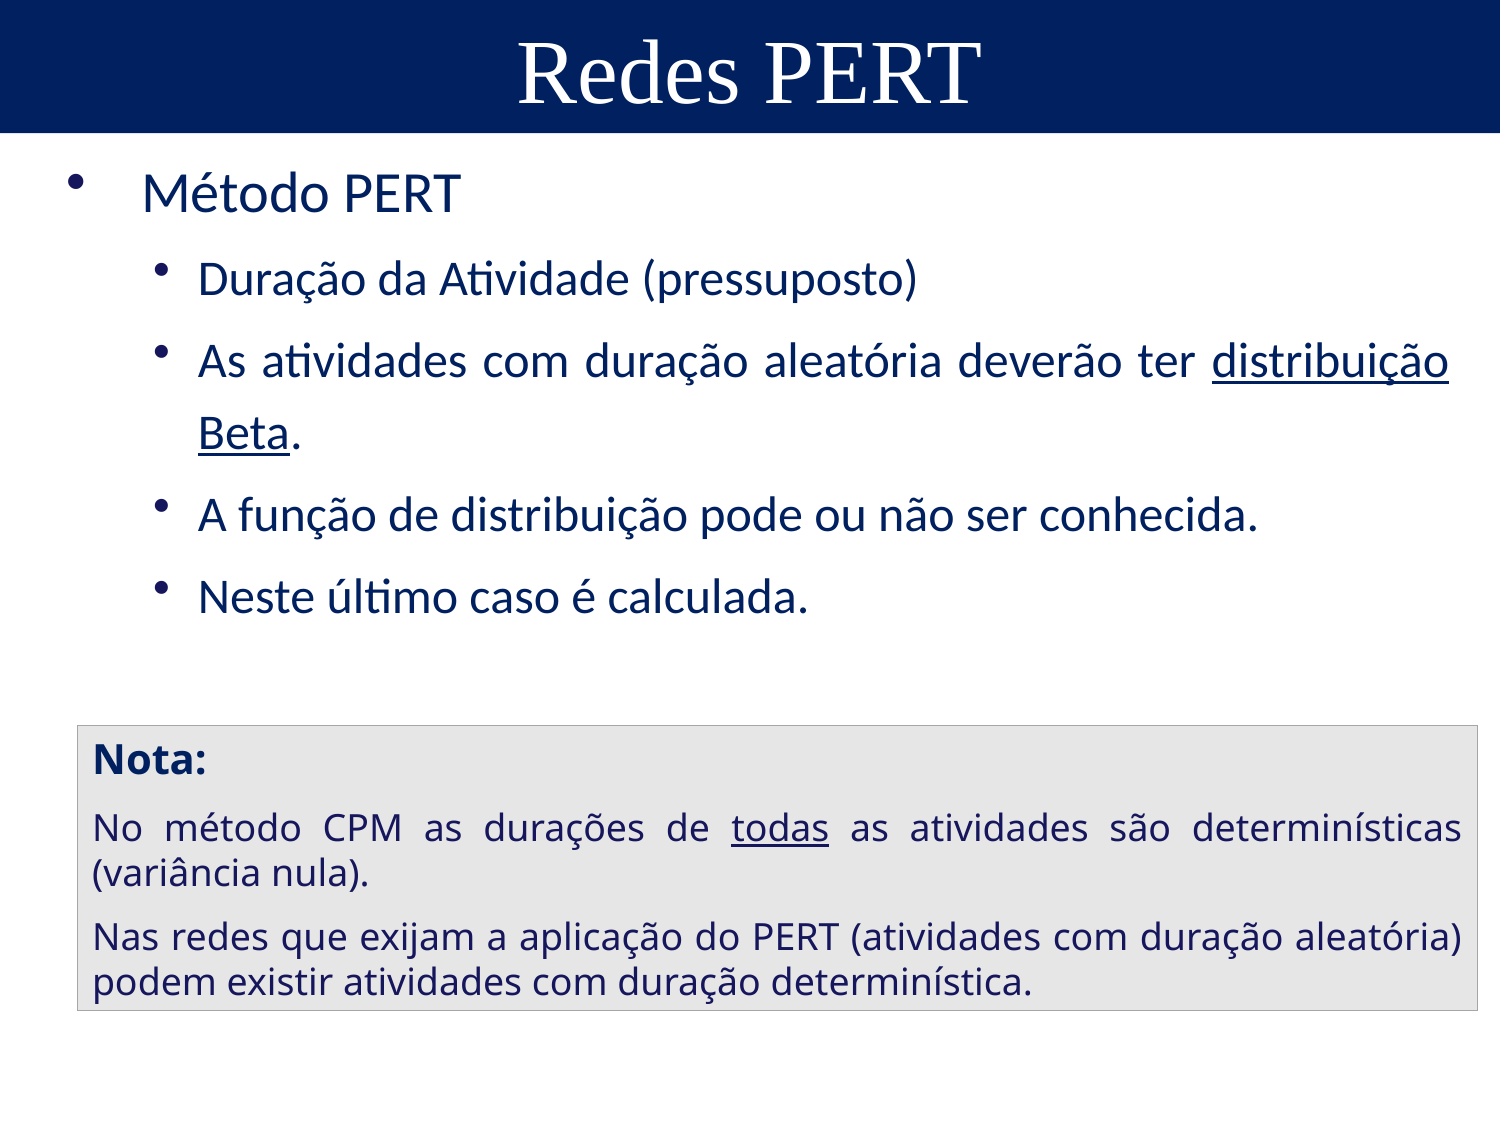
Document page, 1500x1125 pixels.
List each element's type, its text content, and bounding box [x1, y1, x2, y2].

text_box Método PERT Duração da Atividade (pressuposto) As atividades com duração aleatória deverão ter distribuição Beta. A função de distribuição pode ou não ser conhecida. Neste último caso é calculada. [51, 134, 1464, 632]
text_box Redes PERT [0, 0, 1500, 134]
text_box Nota: No método CPM as durações de todas as atividades são determinísticas (variância nula). Nas redes que exijam a aplicação do PERT (atividades com duração aleatória) podem existir atividades com duração determinística. [77, 725, 1478, 1011]
